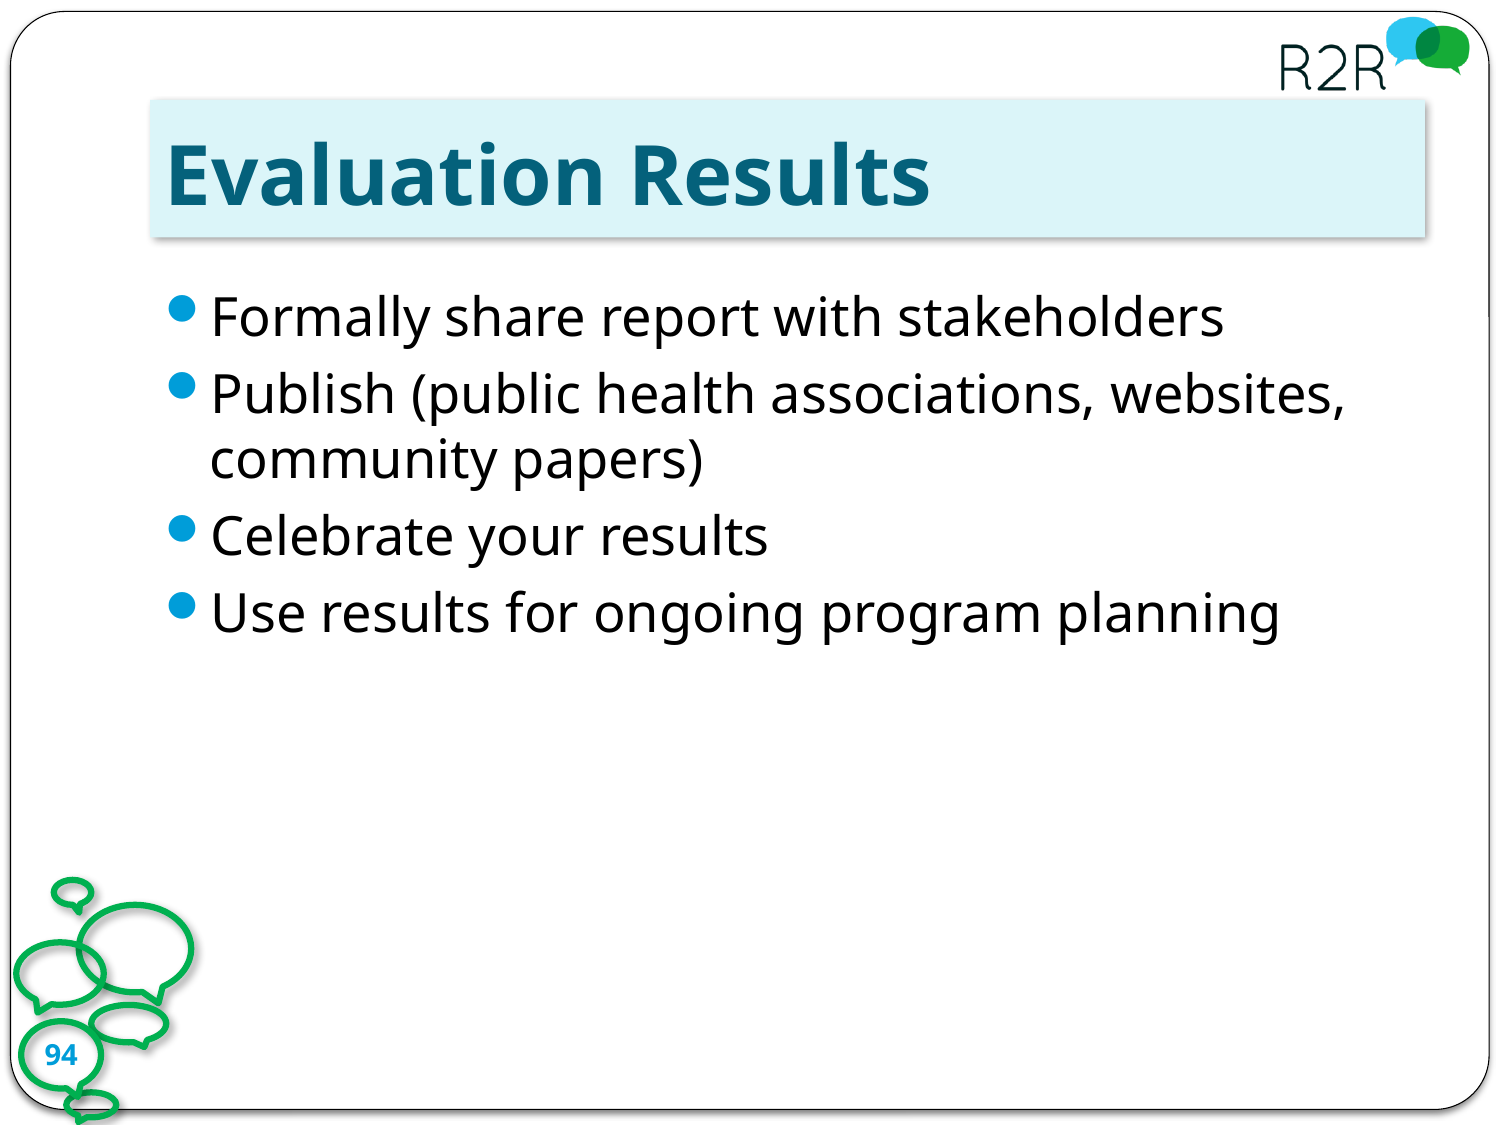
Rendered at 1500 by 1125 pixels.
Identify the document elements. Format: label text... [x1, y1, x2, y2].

list Formally share report with stakeholders Publish (public health associations, websites, community papers) Celebrate your results Use results for ongoing program planning [150, 275, 1425, 1025]
title Evaluation Results [150, 99, 1425, 238]
picture [1275, 12, 1475, 100]
slide_number 94 [23, 1018, 99, 1094]
